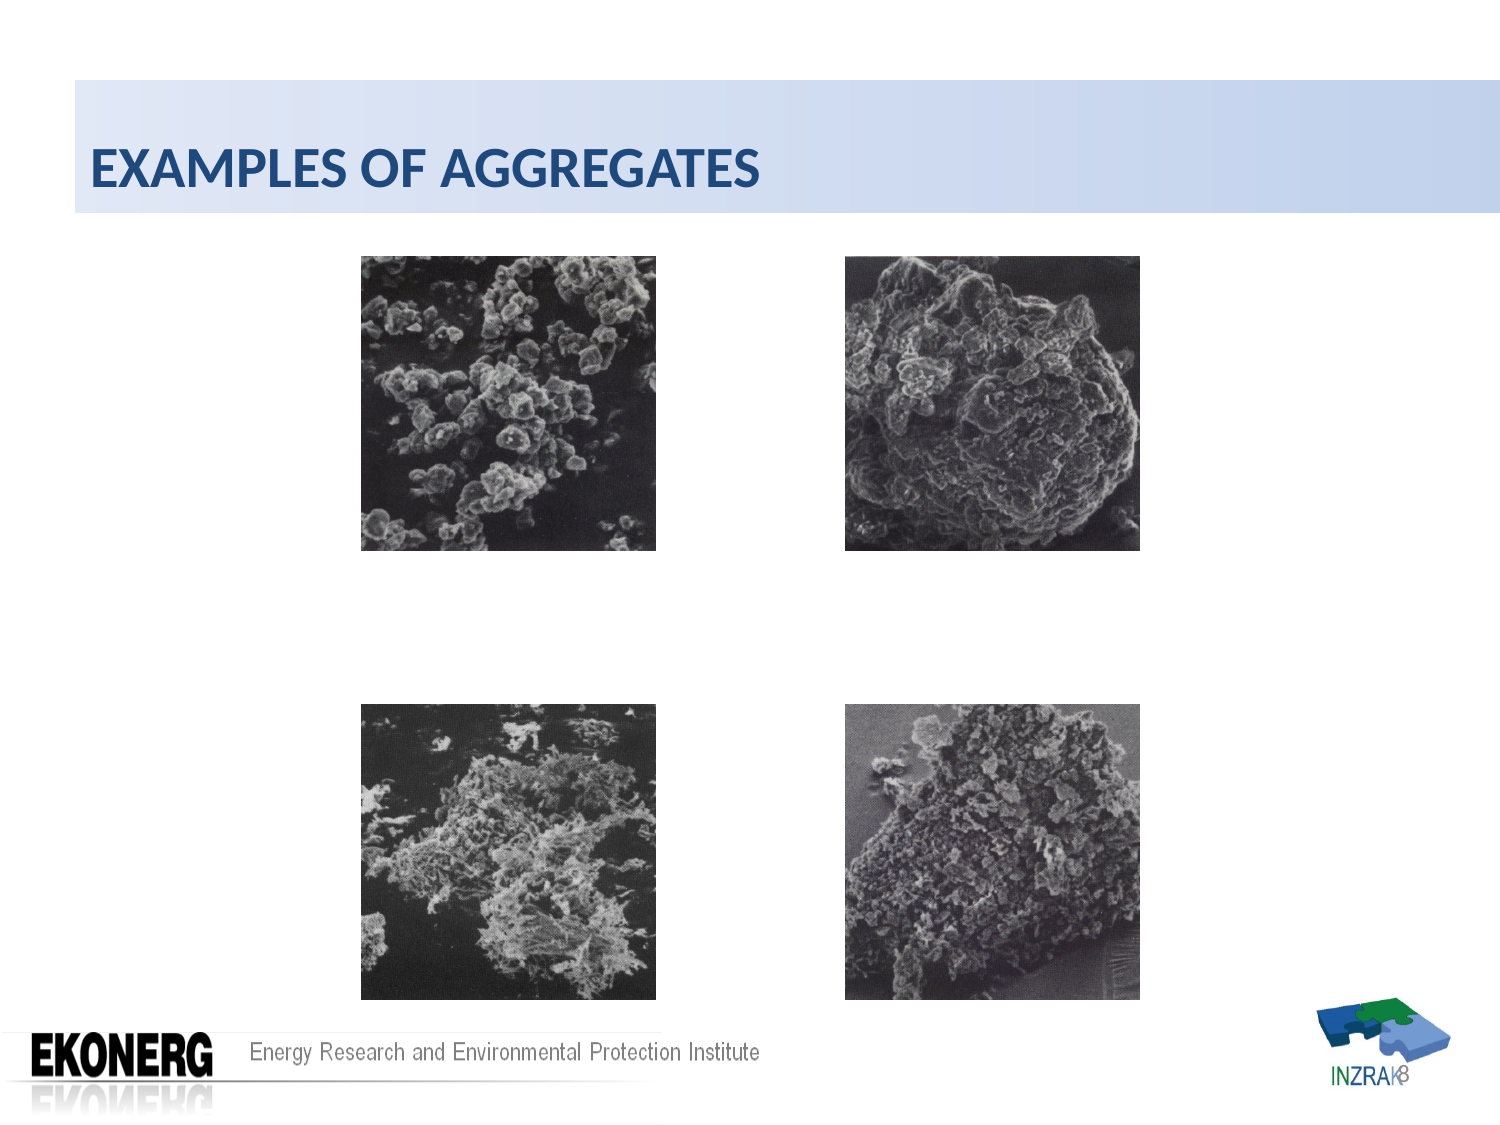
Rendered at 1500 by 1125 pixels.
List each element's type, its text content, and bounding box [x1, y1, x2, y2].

picture [360, 255, 656, 552]
picture [0, 1027, 783, 1125]
slide_number 8 [1074, 1042, 1425, 1103]
picture [1315, 996, 1451, 1093]
picture [844, 255, 1141, 552]
picture [844, 704, 1141, 1000]
title EXAMPLES OF AGGREGATES [75, 80, 1500, 213]
picture [360, 704, 656, 1000]
